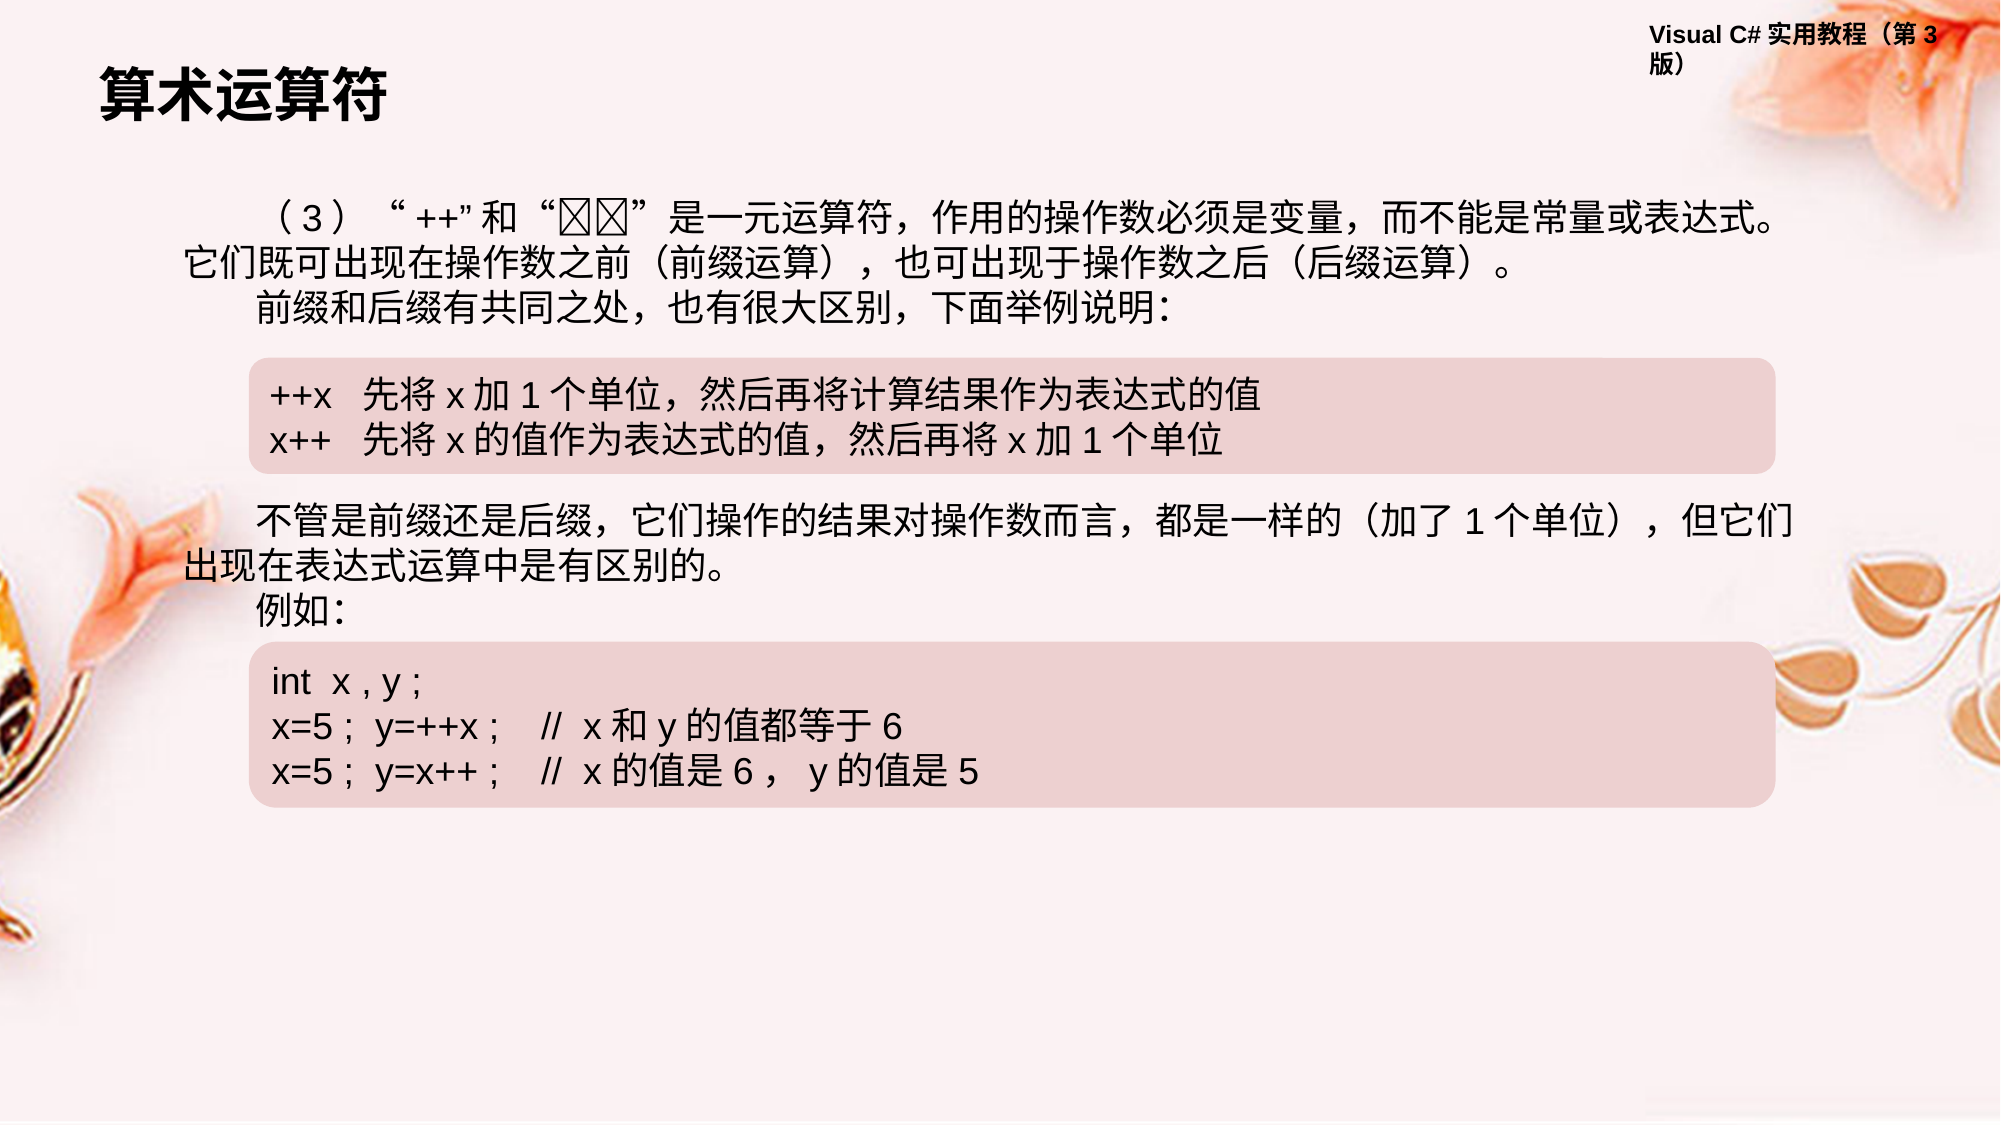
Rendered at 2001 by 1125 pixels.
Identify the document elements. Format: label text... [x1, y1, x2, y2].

text_box ++x 先将x加1个单位，然后再将计算结果作为表达式的值 x++ 先将x的值作为表达式的值，然后再将x加1个单位 [248, 357, 1776, 474]
text_box int x , y ; x=5 ; y=++x ; // x和y的值都等于6 x=5 ; y=x++ ; // x的值是6，y的值是5 [248, 641, 1776, 808]
text_box 算术运算符 [83, 58, 595, 136]
picture [0, 0, 2001, 1125]
text_box （3）“++”和“”是一元运算符，作用的操作数必须是变量，而不能是常量或表达式。它们既可出现在操作数之前（前缀运算），也可出现于操作数之后（后缀运算）。 前缀和后缀有共同之处，也有很大区别，下面举例说明： [167, 186, 1816, 337]
text_box 不管是前缀还是后缀，它们操作的结果对操作数而言，都是一样的（加了1个单位），但它们出现在表达式运算中是有区别的。 例如： [167, 490, 1816, 640]
